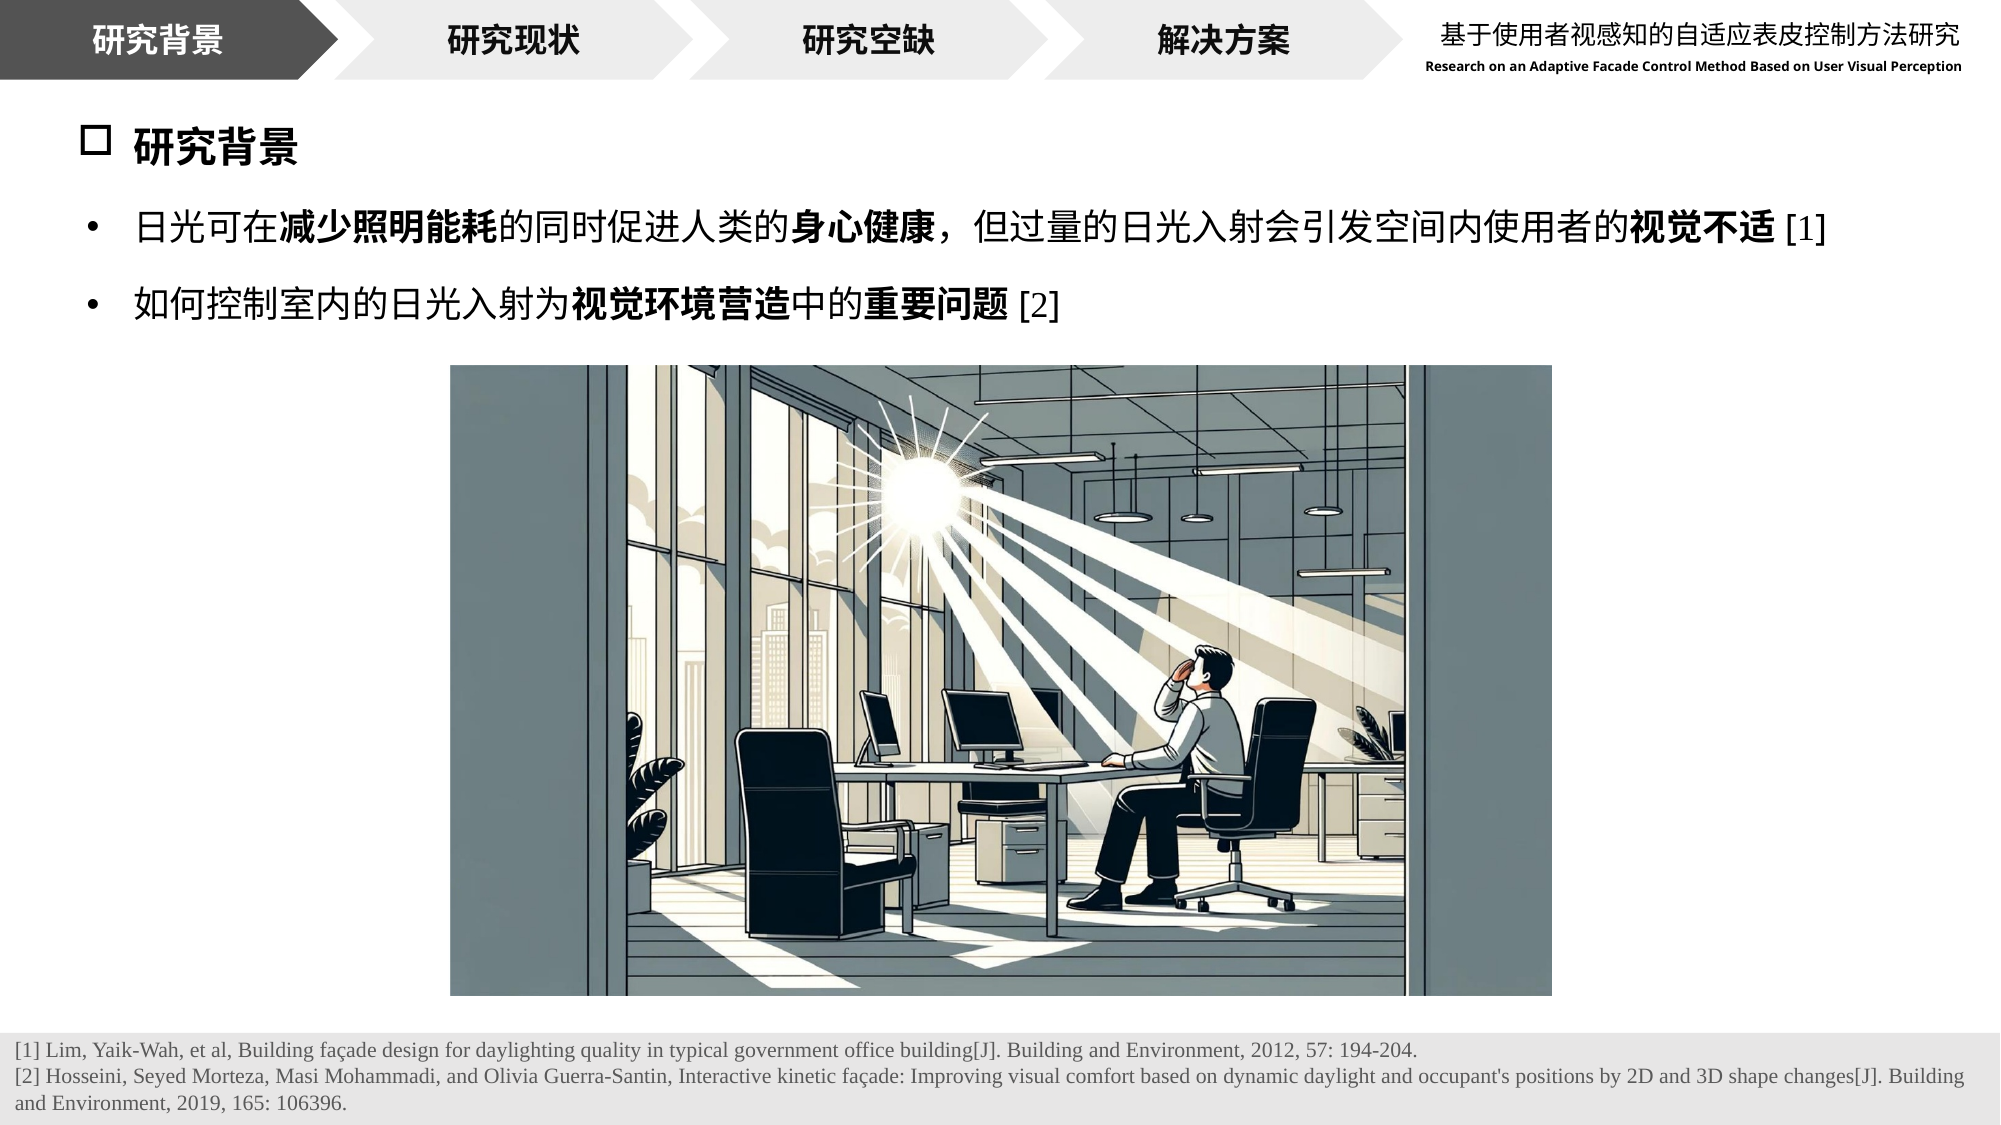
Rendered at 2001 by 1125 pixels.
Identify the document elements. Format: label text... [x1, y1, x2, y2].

text_box 研究背景 [62, 113, 1063, 179]
text_box [1] Lim, Yaik-Wah, et al, Building façade design for daylighting quality in typical government office building[J]. Building and Environment, 2012, 57: 194-204. [2] Hosseini, Seyed Morteza, Masi Mohammadi, and Olivia Guerra-Santin, Interactive kinetic façade: Improving visual comfort based on dynamic daylight and occupant's positions by 2D and 3D shape changes[J]. Building and Environment, 2019, 165: 106396. [0, 1028, 2000, 1122]
picture [448, 365, 1552, 996]
text_box 日光可在减少照明能耗的同时促进人类的身心健康，但过量的日光入射会引发空间内使用者的视觉不适[1] 如何控制室内的日光入射为视觉环境营造中的重要问题[2] [71, 188, 1938, 349]
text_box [0, 0, 2000, 82]
